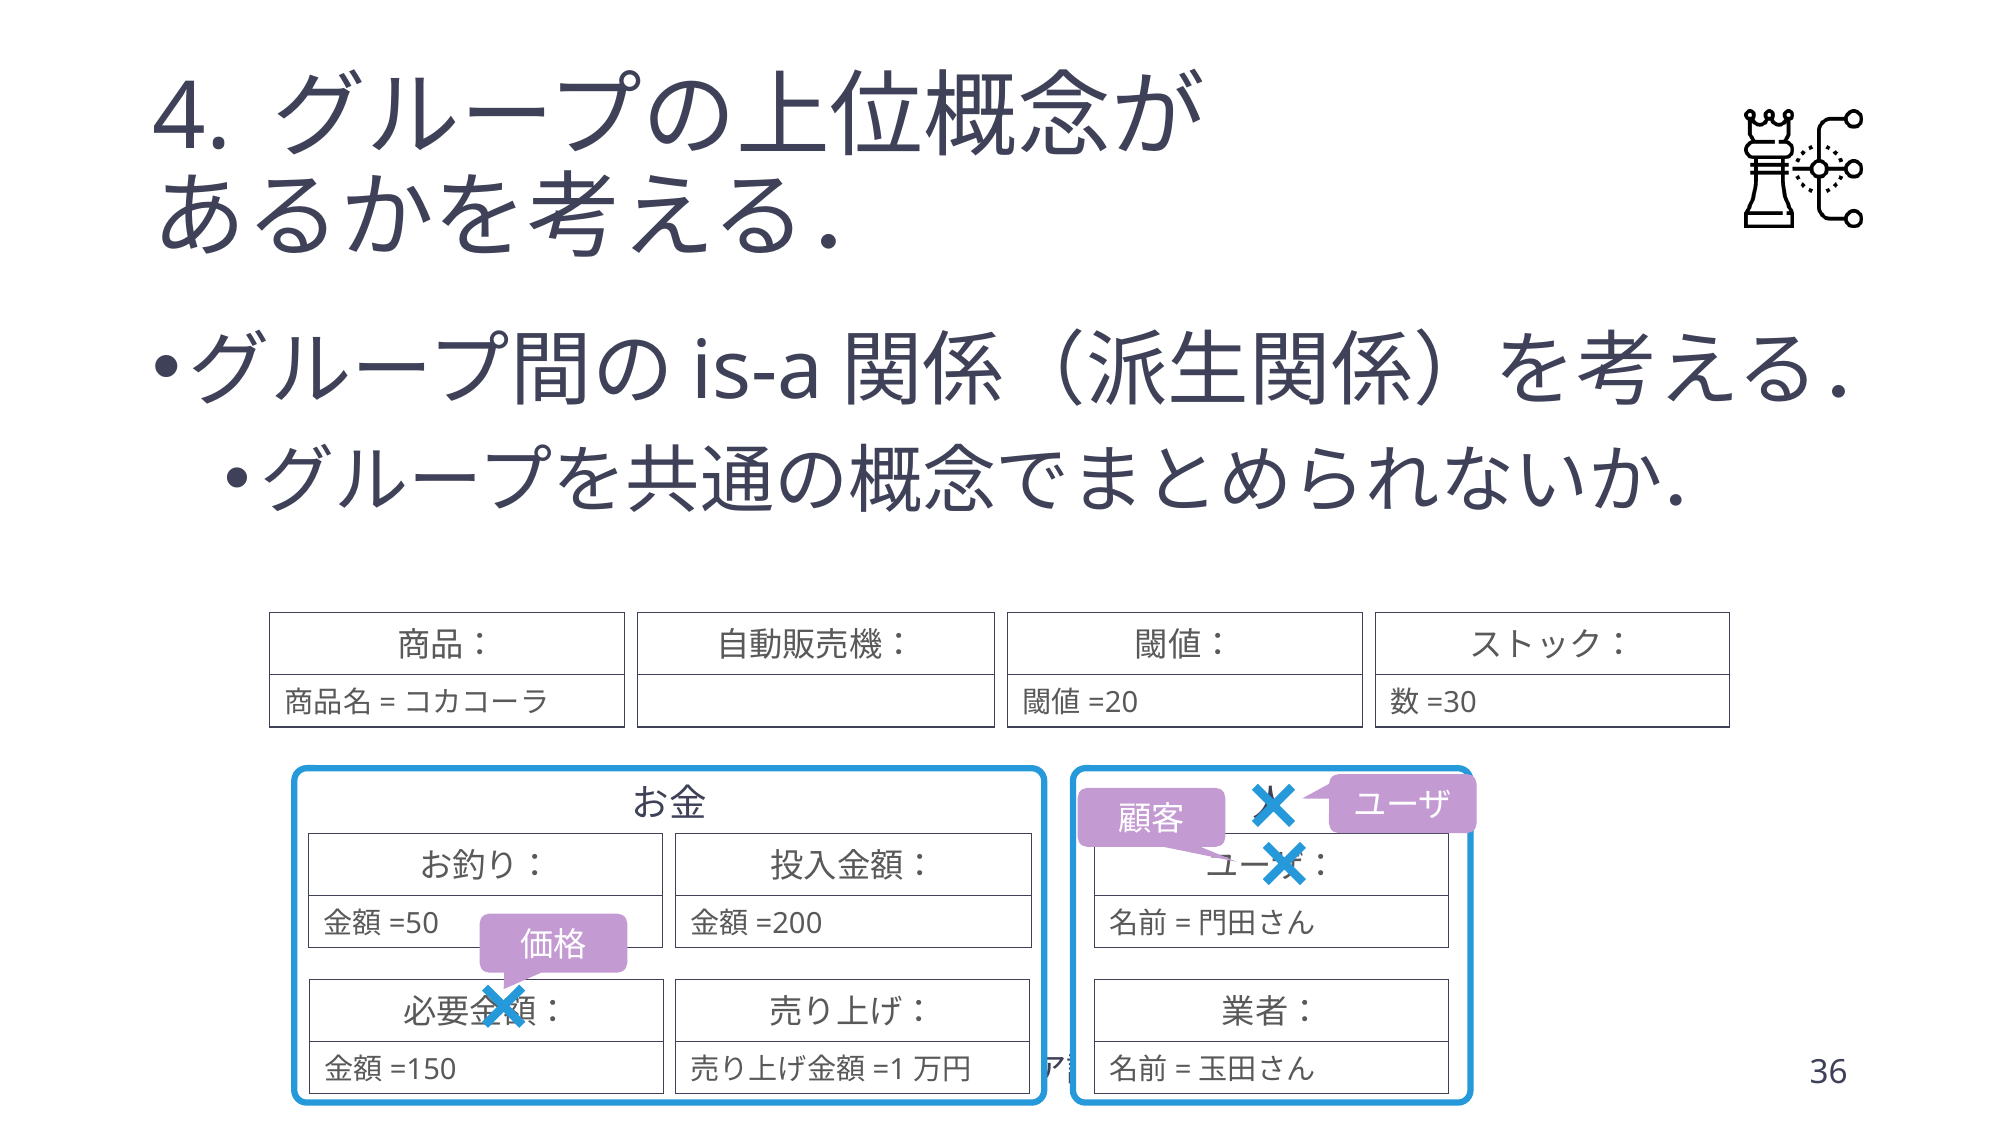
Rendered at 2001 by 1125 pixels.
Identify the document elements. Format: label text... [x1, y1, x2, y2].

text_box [1007, 612, 1363, 728]
text_box 人 [1071, 767, 1472, 1104]
text_box ユーザ [1301, 773, 1478, 835]
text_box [308, 833, 663, 948]
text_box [1094, 833, 1449, 948]
text_box 顧客 [1076, 786, 1227, 848]
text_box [675, 833, 1032, 948]
slide_number 36 [1465, 1042, 1863, 1103]
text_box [1094, 979, 1449, 1094]
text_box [675, 979, 1030, 1094]
list グループ間のis-a関係（派生関係）を考える． グループを共通の概念でまとめられないか． [137, 299, 1933, 604]
text_box [1250, 782, 1297, 829]
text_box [1375, 612, 1730, 728]
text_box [269, 612, 625, 728]
title 4. グループの上位概念が あるかを考える． [137, 59, 1863, 278]
text_box お金 [293, 767, 1046, 1104]
footer ソフトウェア設計 [1039, 1042, 1078, 1103]
text_box 価格 [478, 948, 629, 979]
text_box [309, 979, 664, 1094]
picture [1744, 109, 1863, 228]
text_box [637, 612, 995, 728]
